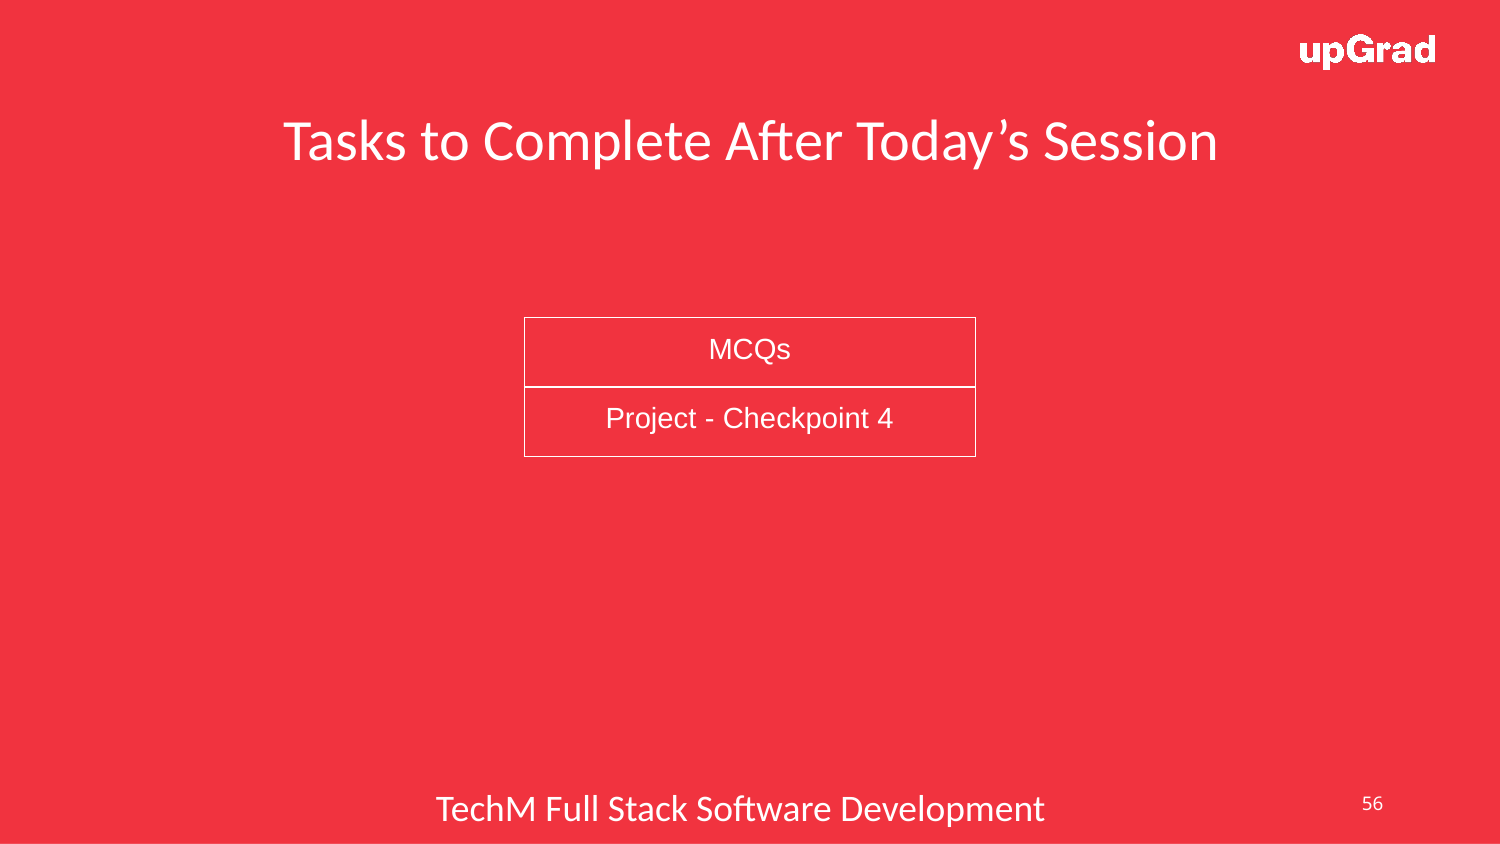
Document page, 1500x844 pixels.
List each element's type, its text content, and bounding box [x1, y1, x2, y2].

slide_number 56 [1092, 782, 1399, 827]
picture [1300, 34, 1435, 70]
text_box [124, 236, 1344, 711]
table_header MCQs [525, 318, 975, 386]
text_box Tasks to Complete After Today’s Session [104, 94, 1399, 181]
table_cell Project - Checkpoint 4 [525, 388, 975, 456]
footer TechM Full Stack Software Development [420, 782, 1092, 827]
